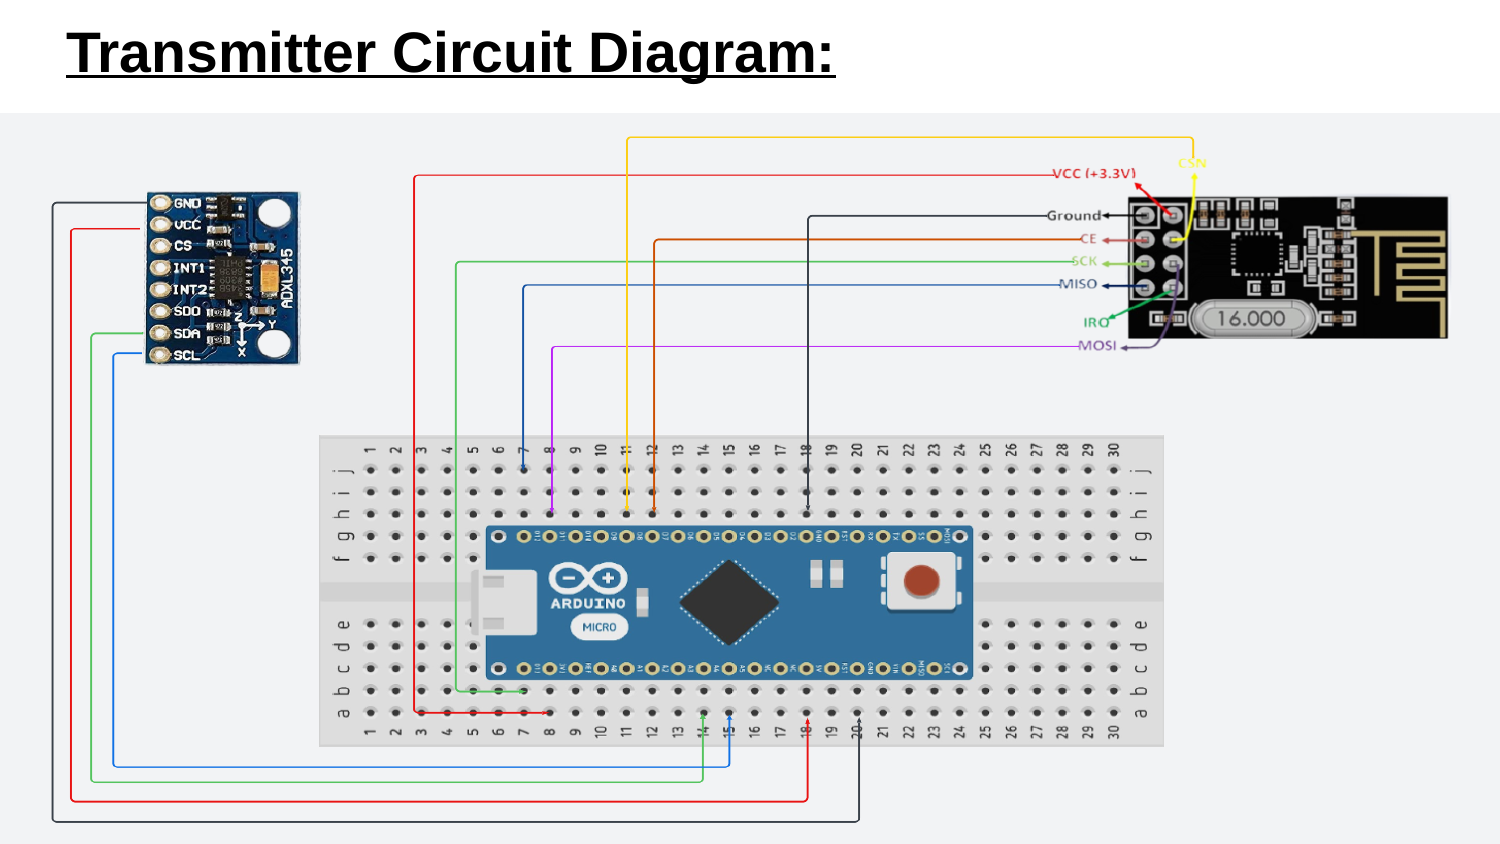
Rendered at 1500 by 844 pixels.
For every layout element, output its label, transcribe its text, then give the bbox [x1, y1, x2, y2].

picture [0, 113, 1500, 844]
title Transmitter Circuit Diagram: [51, 0, 1449, 99]
